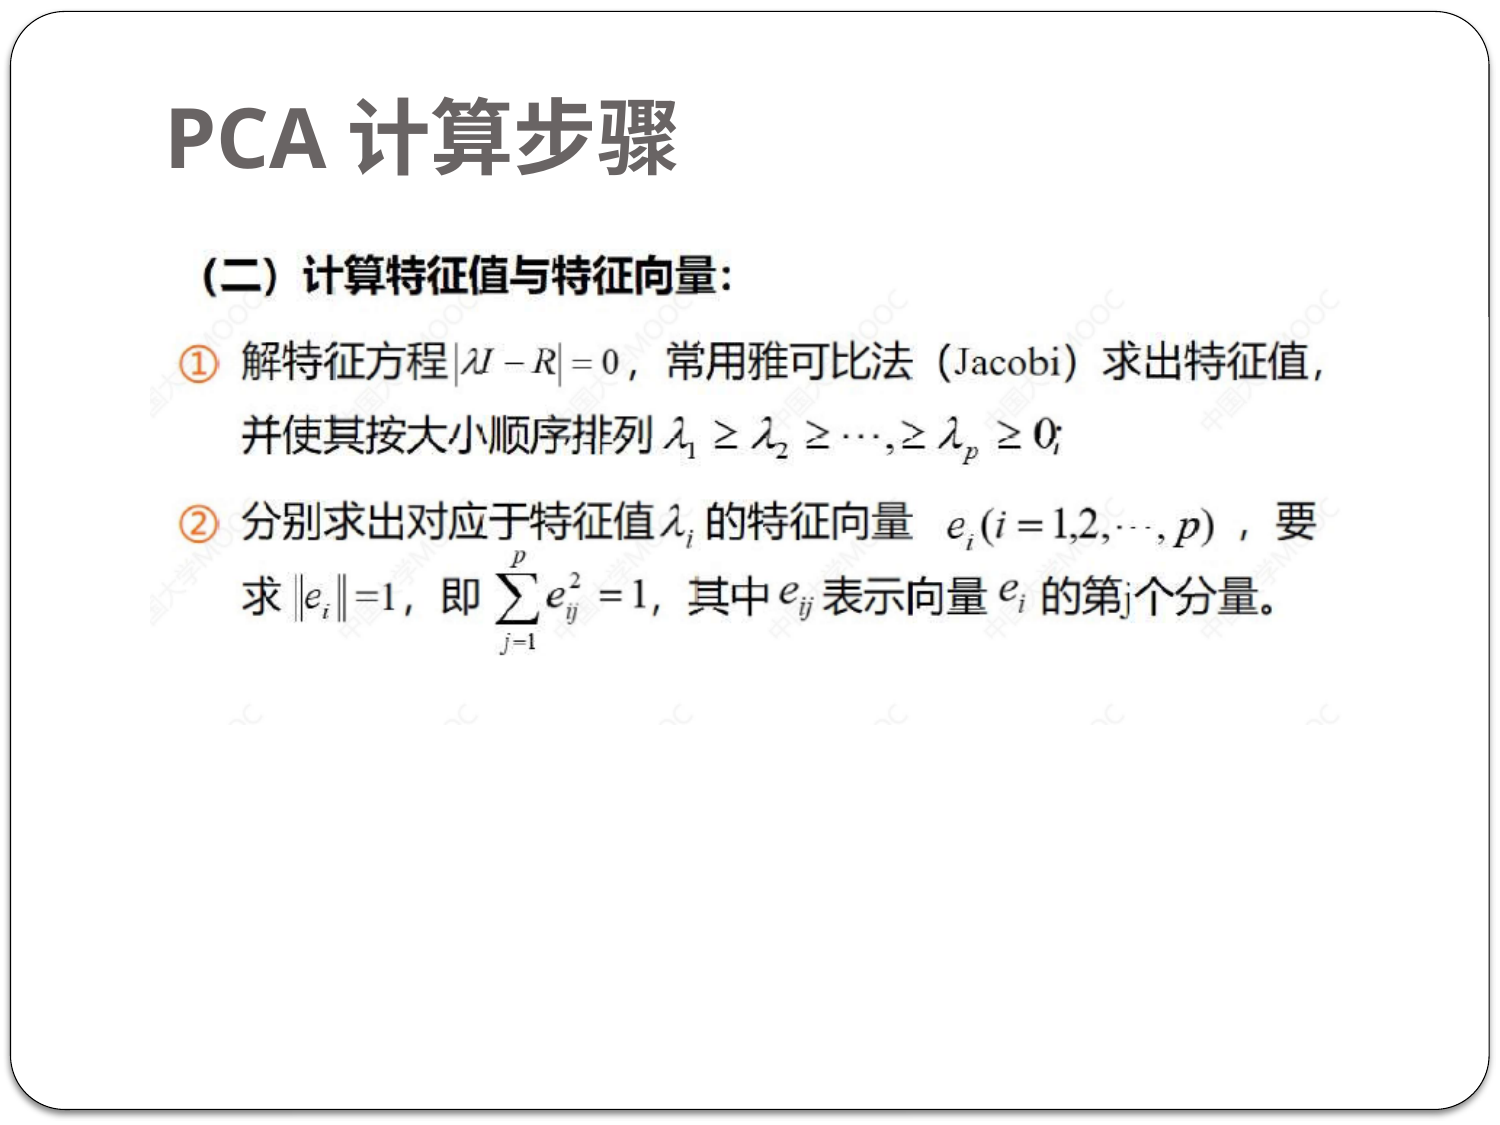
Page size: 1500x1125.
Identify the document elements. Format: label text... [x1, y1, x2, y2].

picture [149, 232, 1349, 726]
title PCA计算步骤 [150, 45, 1425, 233]
